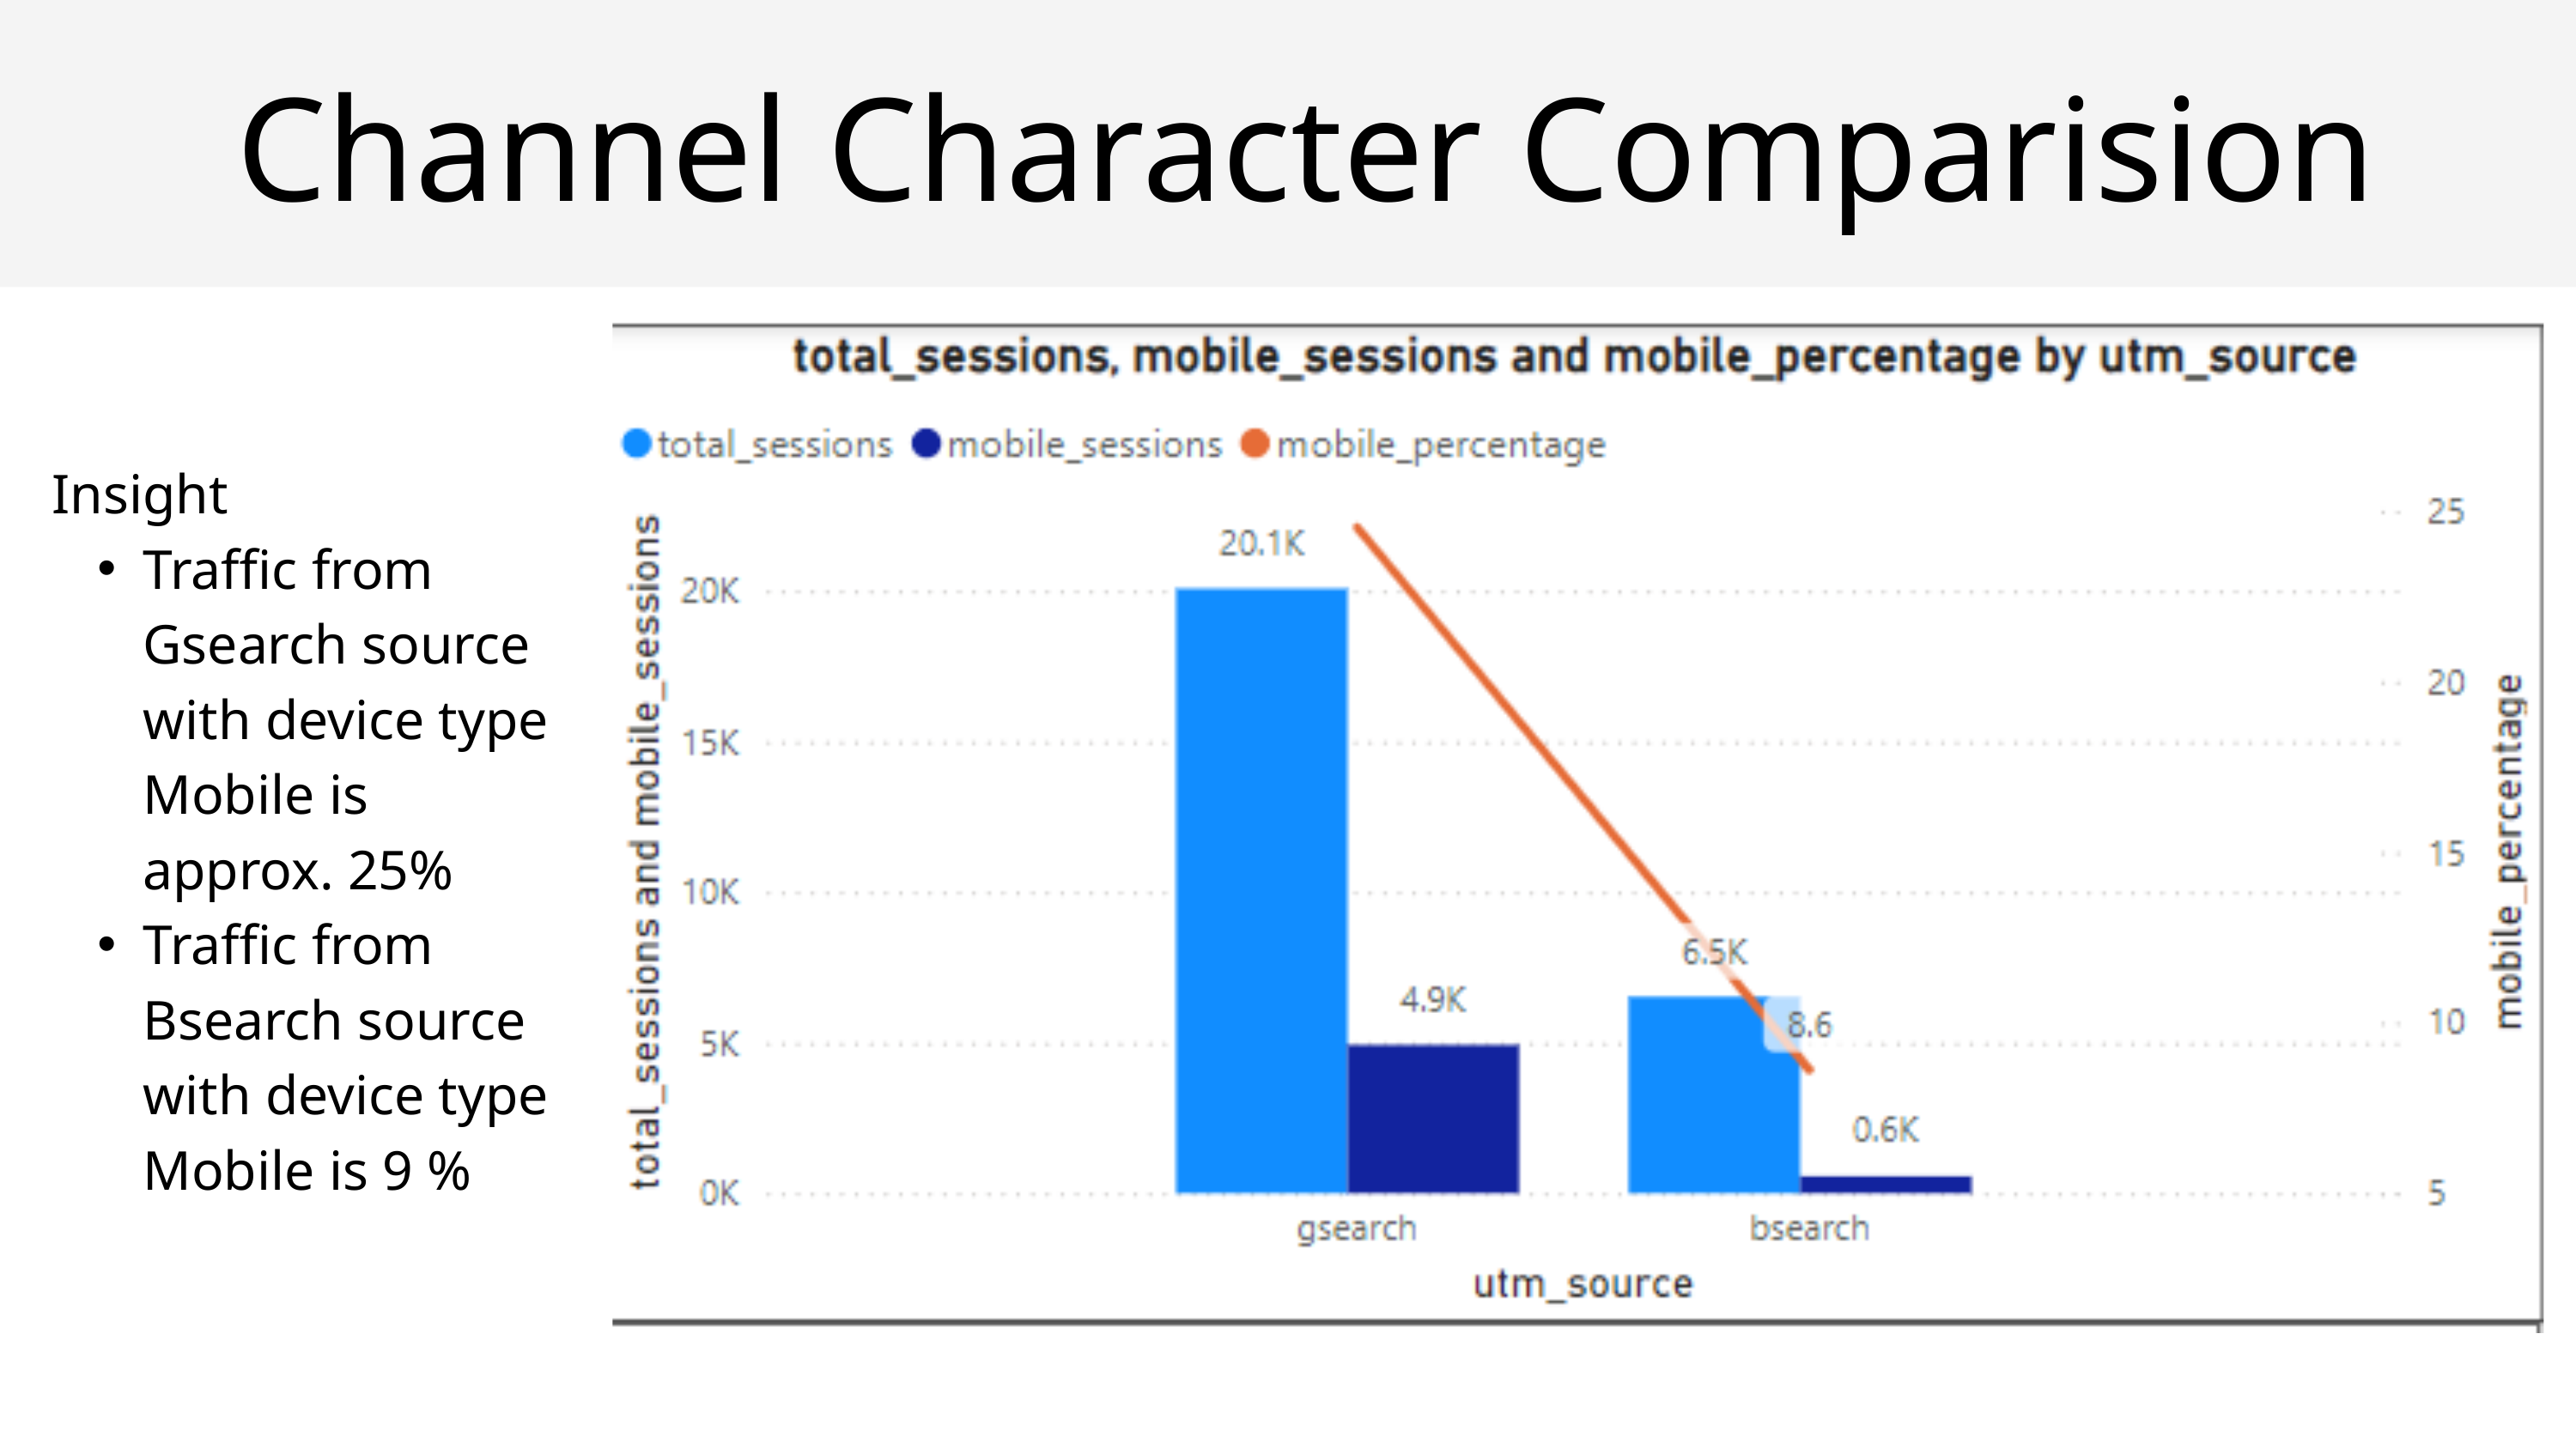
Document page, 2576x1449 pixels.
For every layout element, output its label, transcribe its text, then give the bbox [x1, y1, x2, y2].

text_box [0, 0, 2576, 288]
text_box [612, 322, 2544, 1333]
text_box Insight Traffic from Gsearch source with device type Mobile is approx. 25% Traffic from Bsearch source with device type Mobile is 9 % [52, 449, 580, 1201]
text_box Channel Character Comparision [15, 29, 2561, 231]
